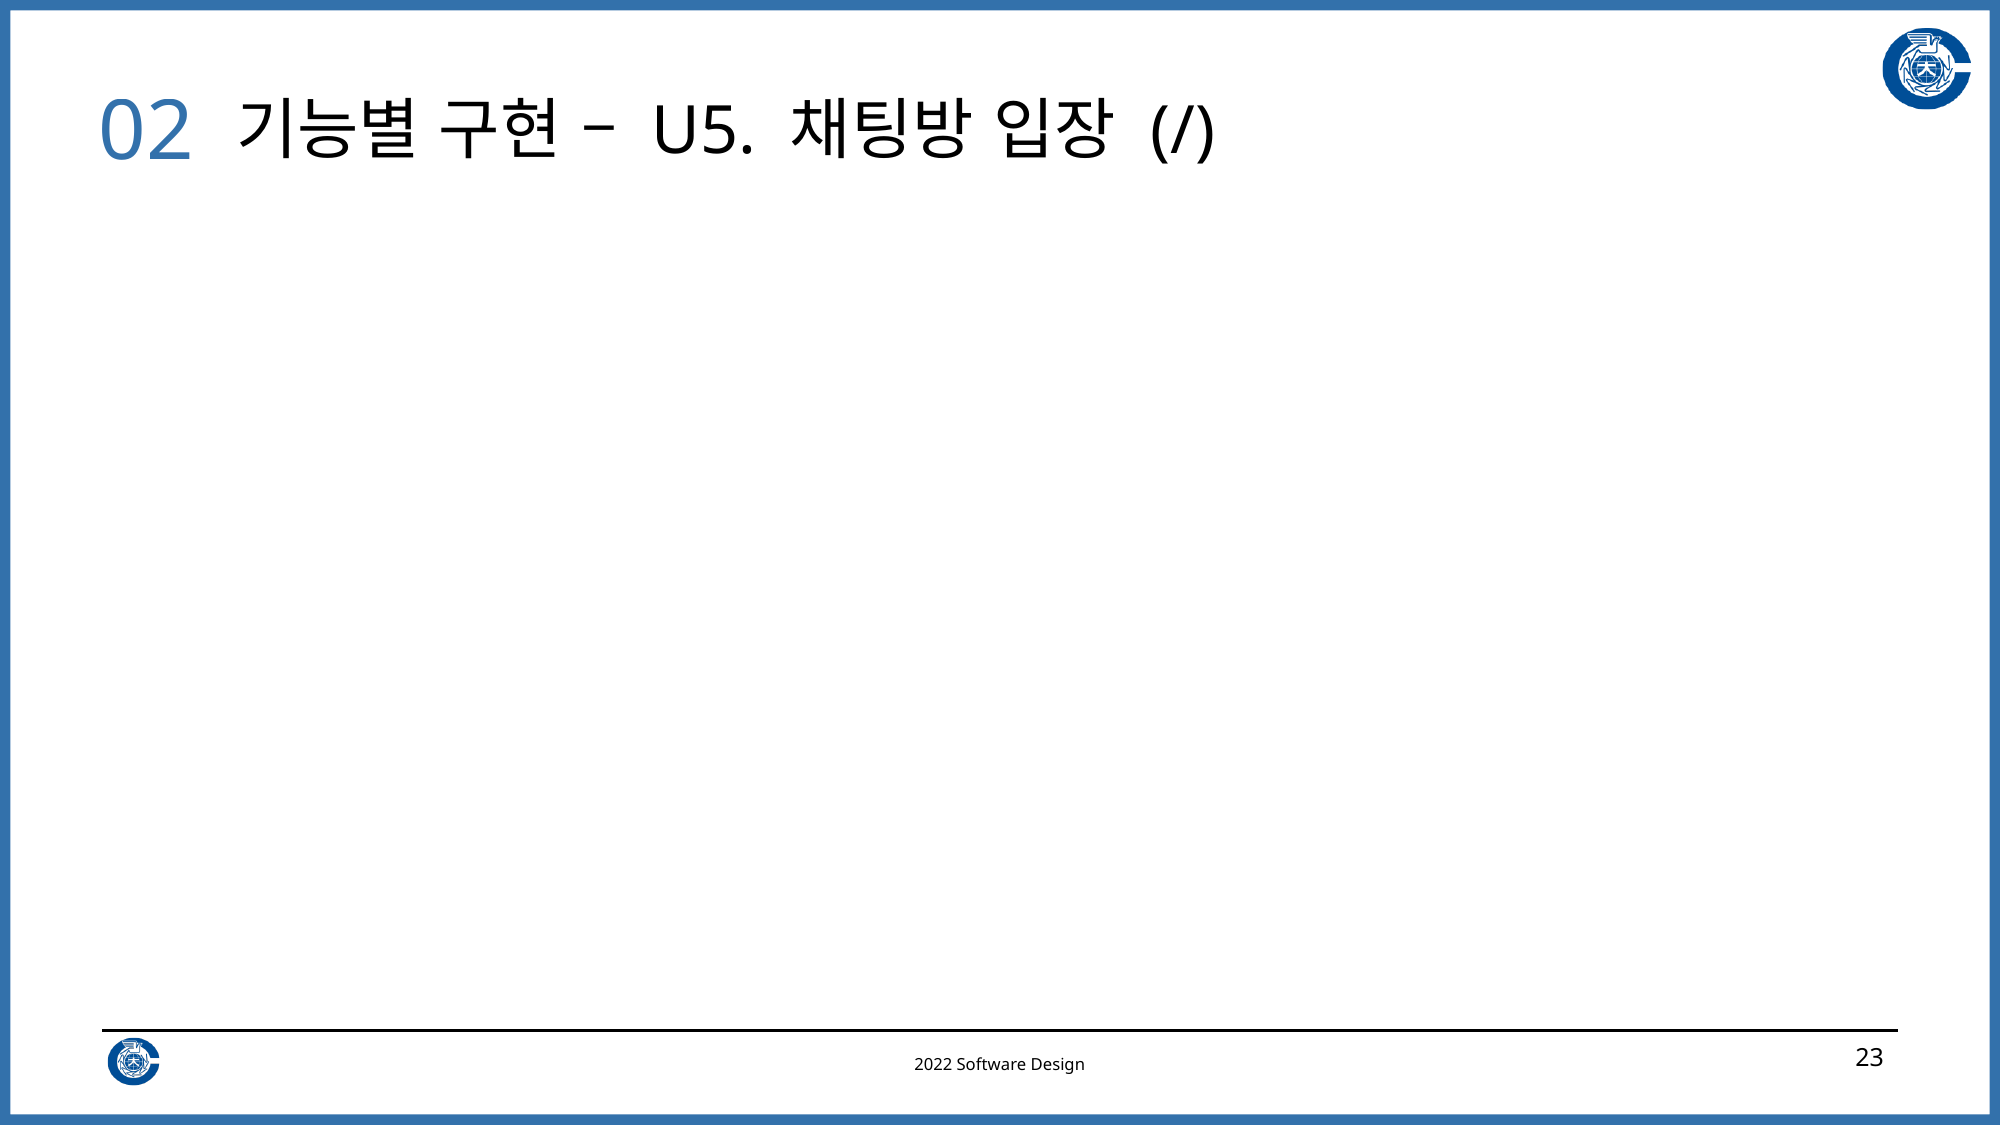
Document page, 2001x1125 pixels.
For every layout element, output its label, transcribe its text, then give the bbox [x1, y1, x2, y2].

picture [98, 1032, 167, 1089]
text_box 02 [98, 76, 250, 177]
text_box [0, 0, 2000, 1125]
picture [1866, 18, 1985, 116]
text_box 기능별 구현 – U5. 채팅방 입장 (/) [236, 86, 1282, 167]
